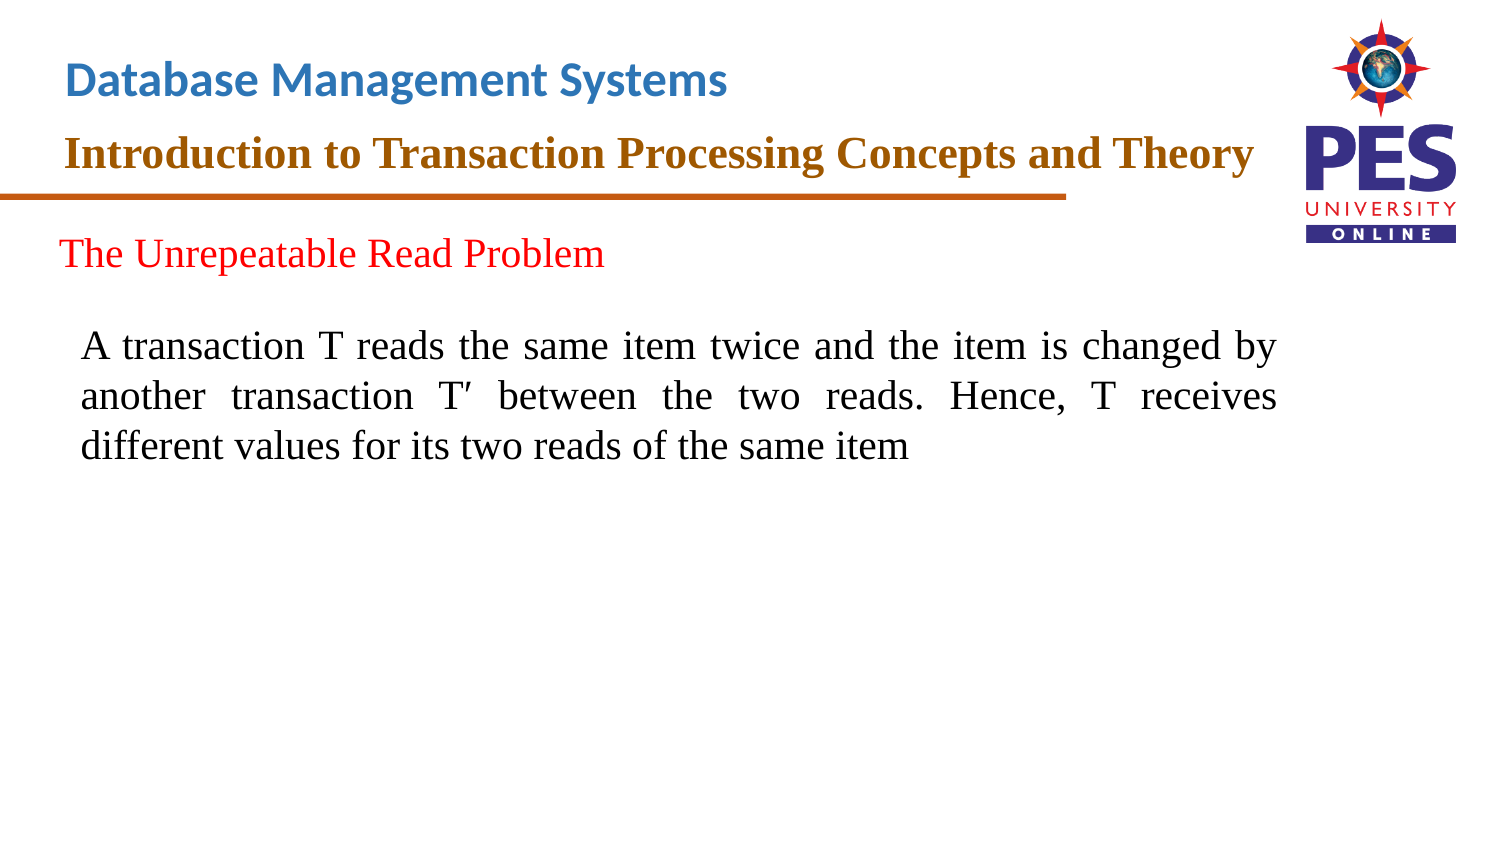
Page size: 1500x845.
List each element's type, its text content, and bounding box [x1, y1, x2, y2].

title Database Management Systems [63, 44, 735, 121]
text_box Introduction to Transaction Processing Concepts and Theory The Unrepeatable Read Problem A transaction T reads the same item twice and the item is changed by another transaction T′ between the two reads. Hence, T receives different values for its two reads of the same item [56, 121, 1279, 468]
picture [1305, 18, 1457, 244]
